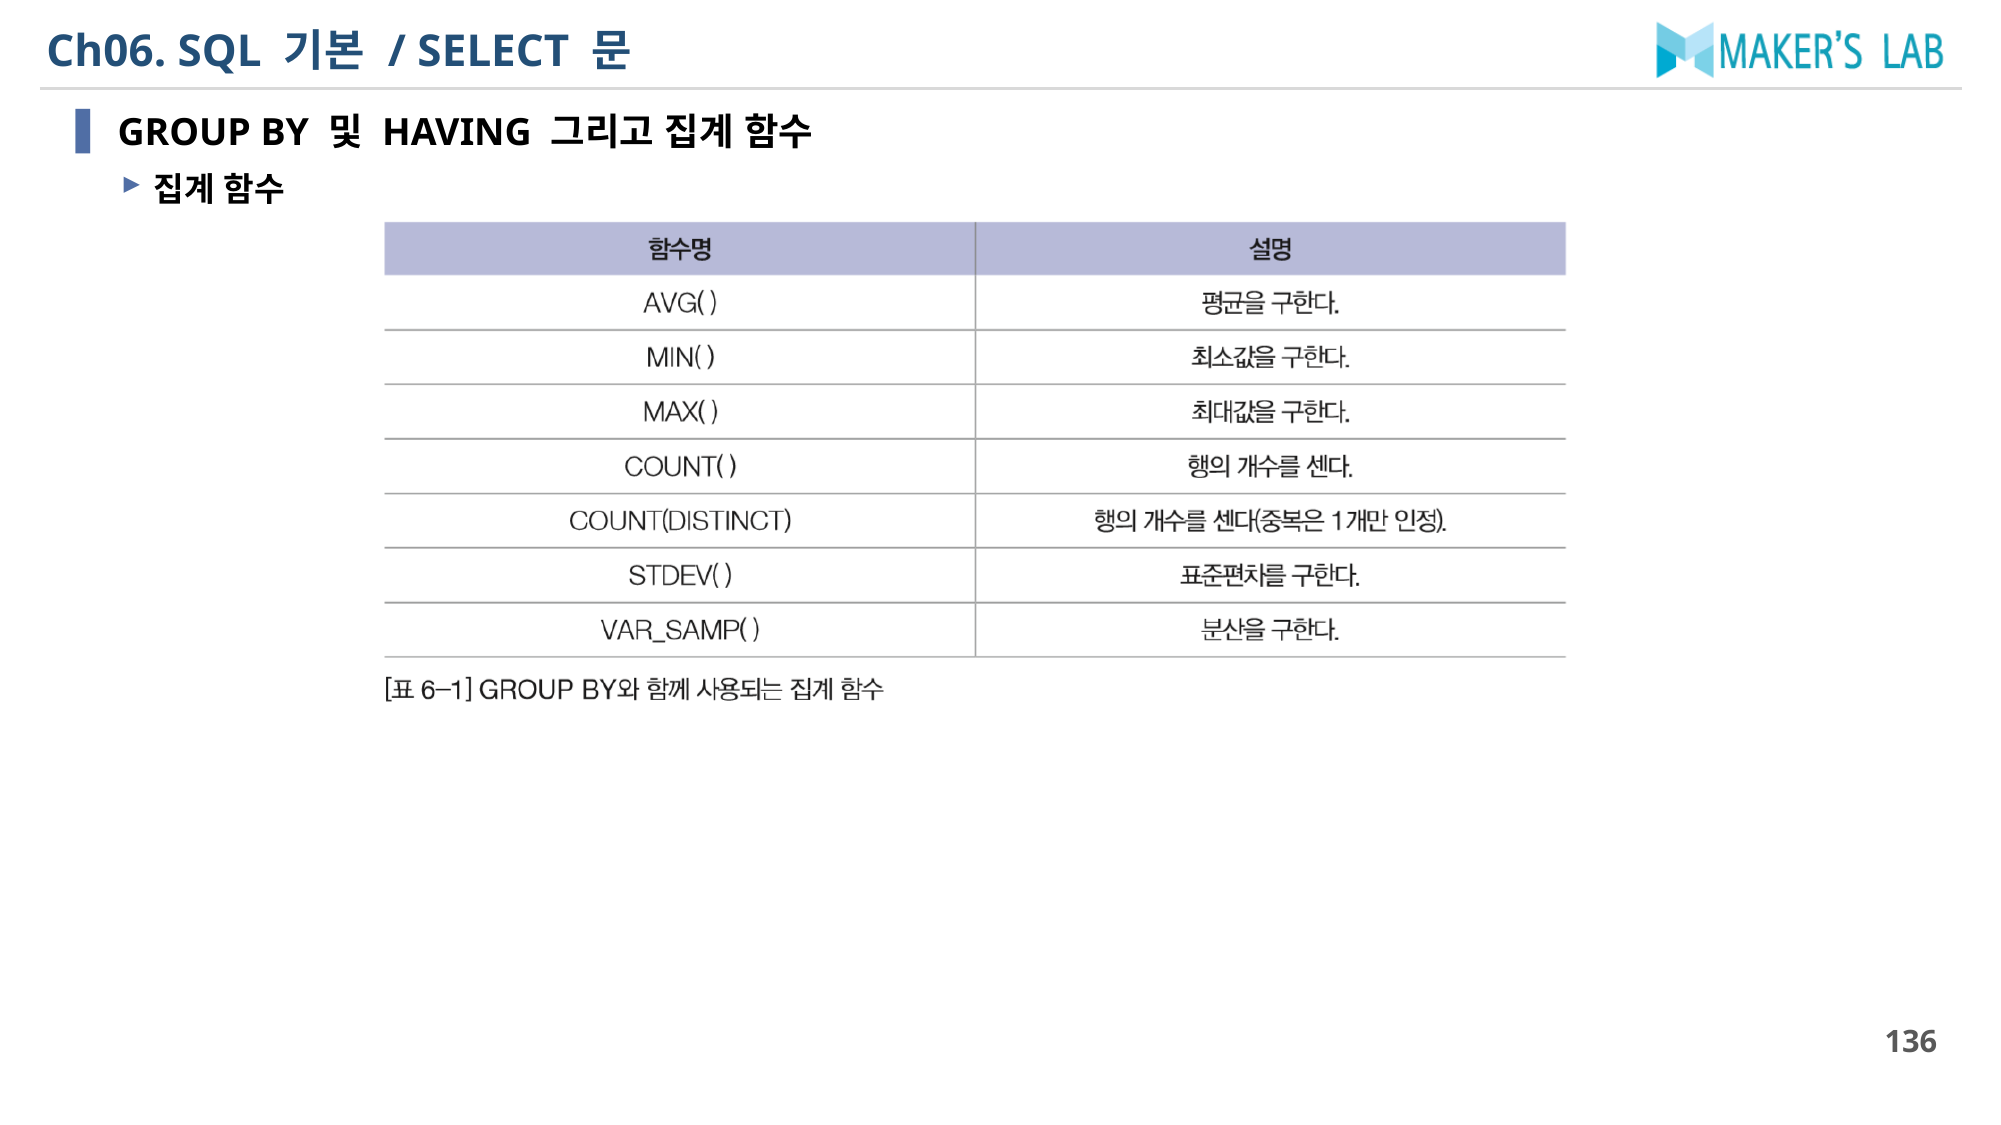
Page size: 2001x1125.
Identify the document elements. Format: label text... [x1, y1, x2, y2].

slide_number 136 [1802, 1012, 1953, 1073]
picture [375, 213, 1570, 709]
picture [1648, 11, 1952, 84]
title Ch06. SQL 기본 / SELECT 문 [31, 14, 1914, 84]
list GROUP BY 및 HAVING 그리고 집계 함수 집계 함수 [46, 100, 1952, 404]
